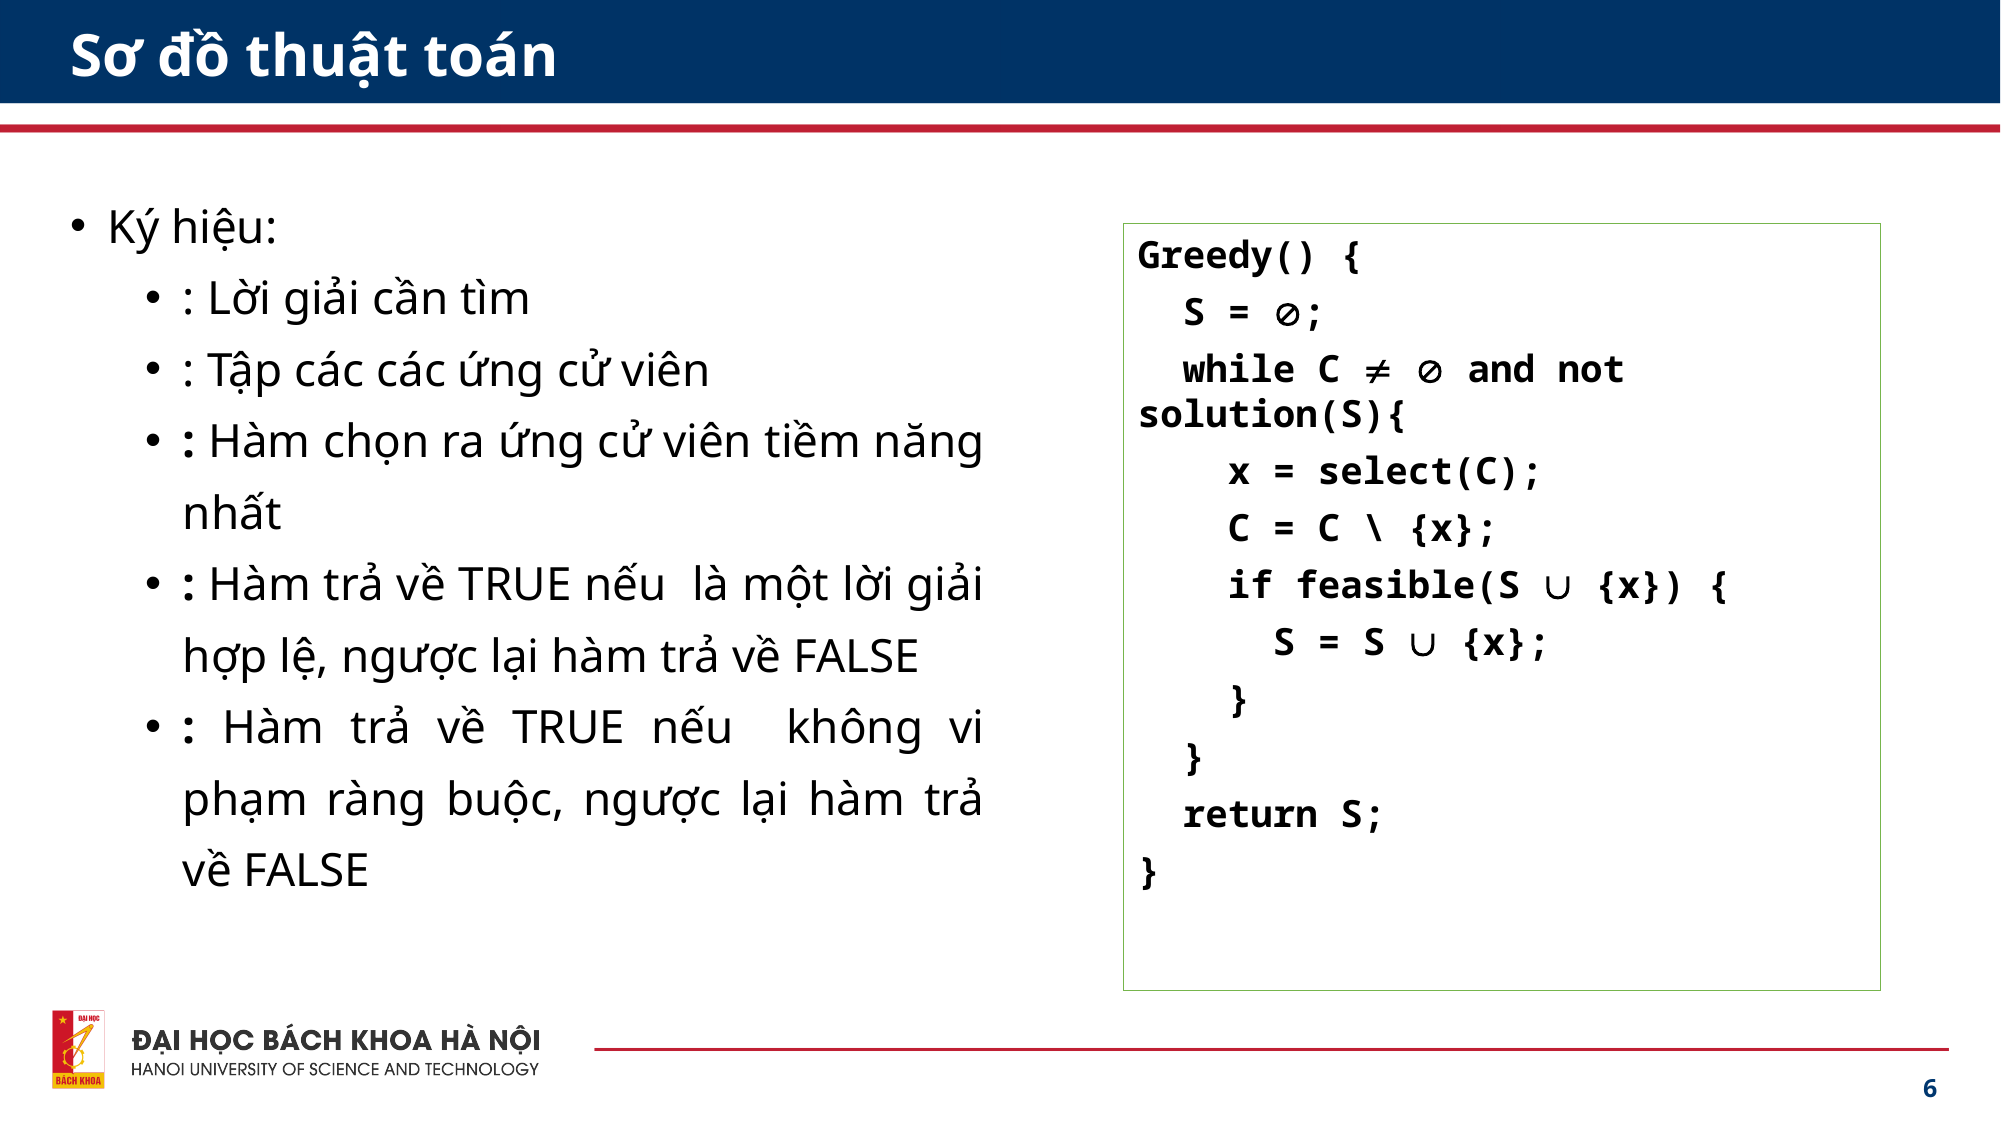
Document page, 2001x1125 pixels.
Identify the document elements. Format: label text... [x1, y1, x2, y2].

text_box Greedy() { S = ; while C   and not solution(S){ x = select(C); C = C \ {x}; if feasible(S  {x}) { S = S  {x}; } } return S; } [1123, 223, 1881, 991]
title Sơ đồ thuật toán [55, 18, 1945, 90]
picture [0, 0, 2001, 1125]
slide_number 6 [1502, 1065, 1953, 1125]
